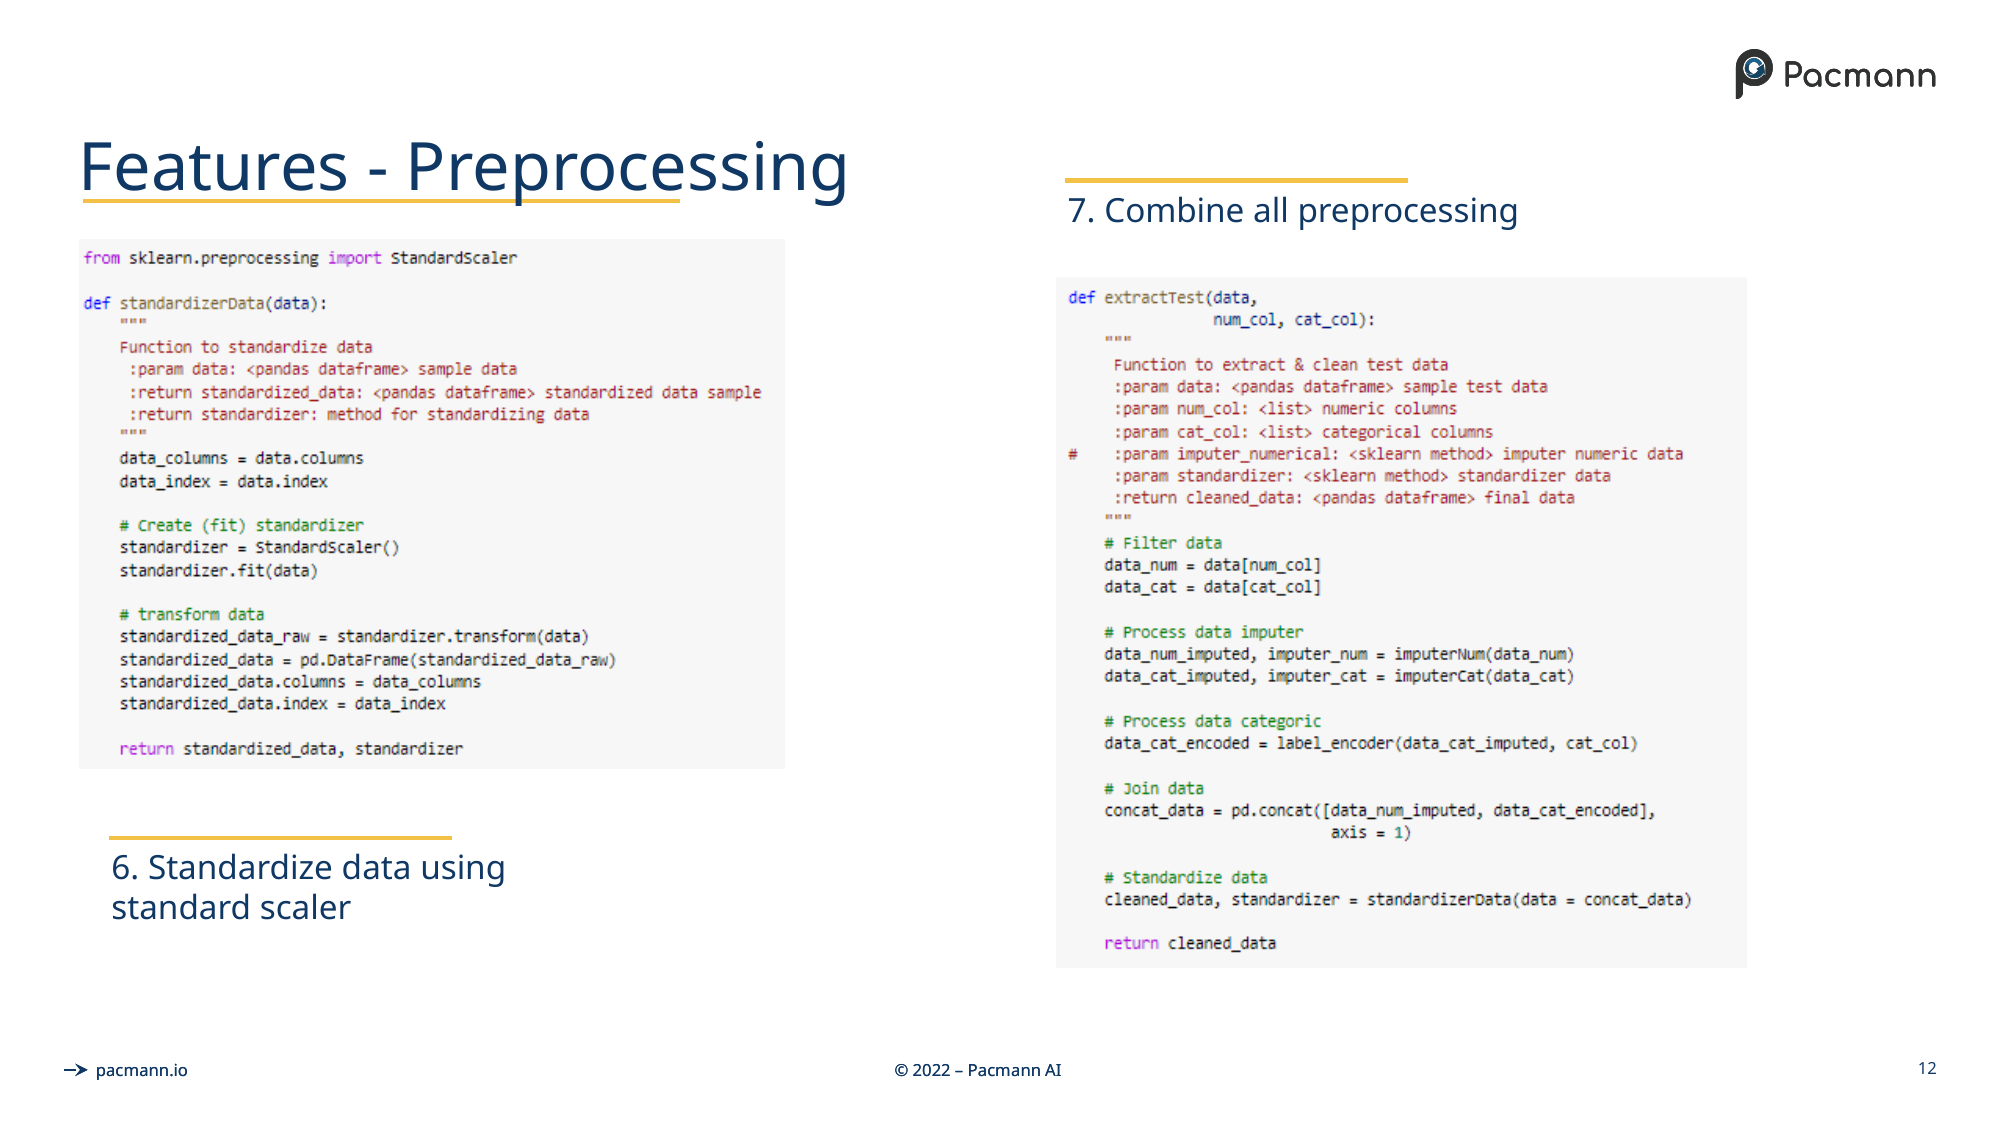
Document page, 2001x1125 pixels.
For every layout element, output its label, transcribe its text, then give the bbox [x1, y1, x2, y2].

picture [1707, 36, 1966, 112]
text_box 7. Combine all preprocessing [1036, 181, 1595, 237]
picture [1056, 277, 1747, 969]
text_box 6. Standardize data using standard scaler [79, 838, 638, 934]
title Features - Preprocessing [63, 59, 1935, 278]
picture [79, 238, 785, 770]
